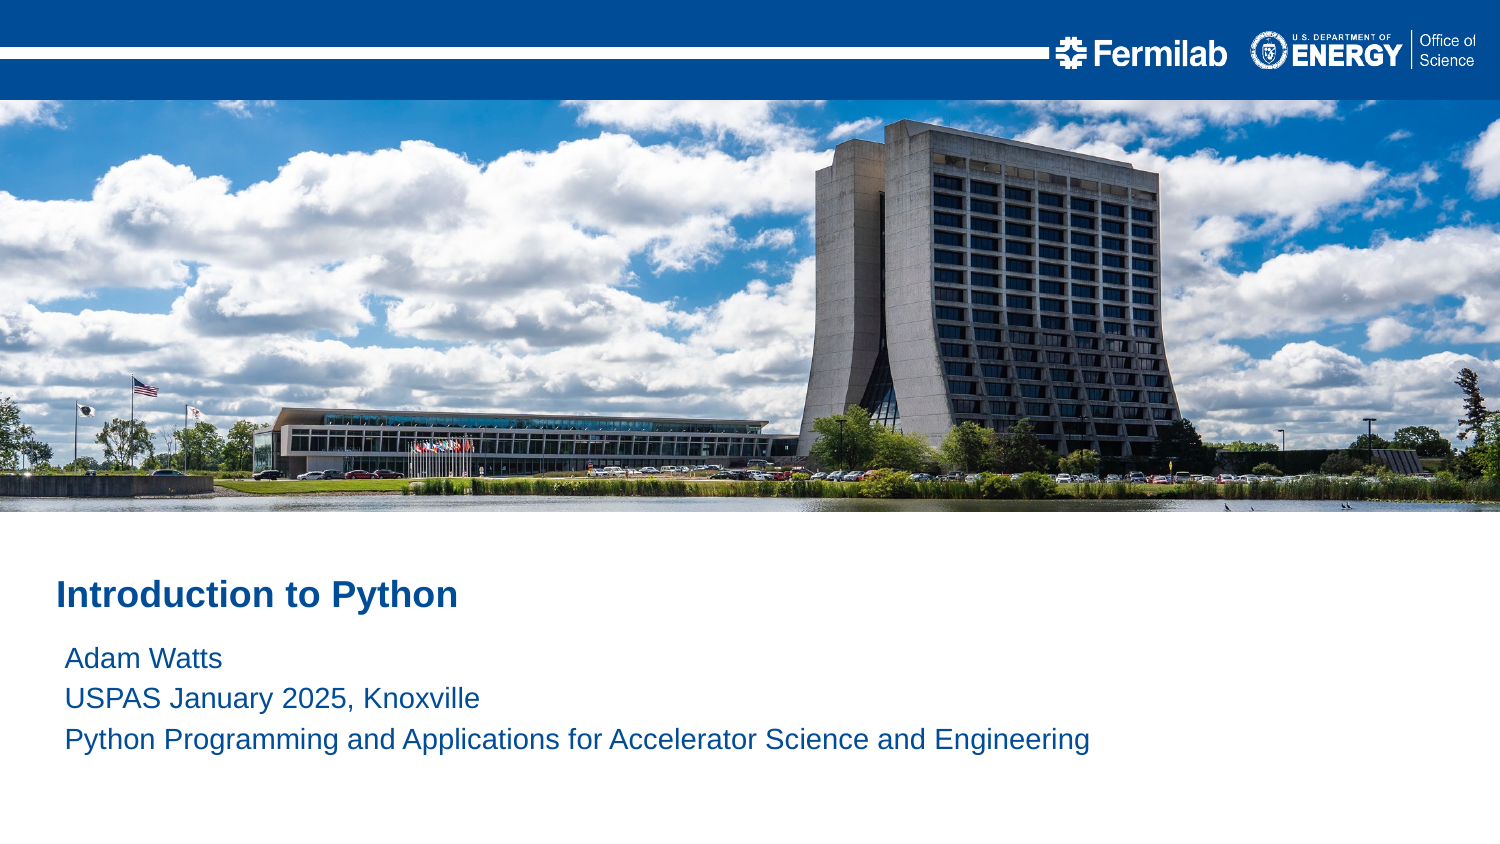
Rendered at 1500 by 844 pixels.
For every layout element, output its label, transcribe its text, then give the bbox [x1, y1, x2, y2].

list Adam Watts USPAS January 2025, Knoxville Python Programming and Applications for Accelerator Science and Engineering [64, 631, 1459, 785]
list Introduction to Python [56, 531, 1451, 655]
picture [0, 100, 1500, 512]
picture [860, 100, 867, 111]
picture [875, 100, 886, 104]
picture [917, 100, 924, 106]
